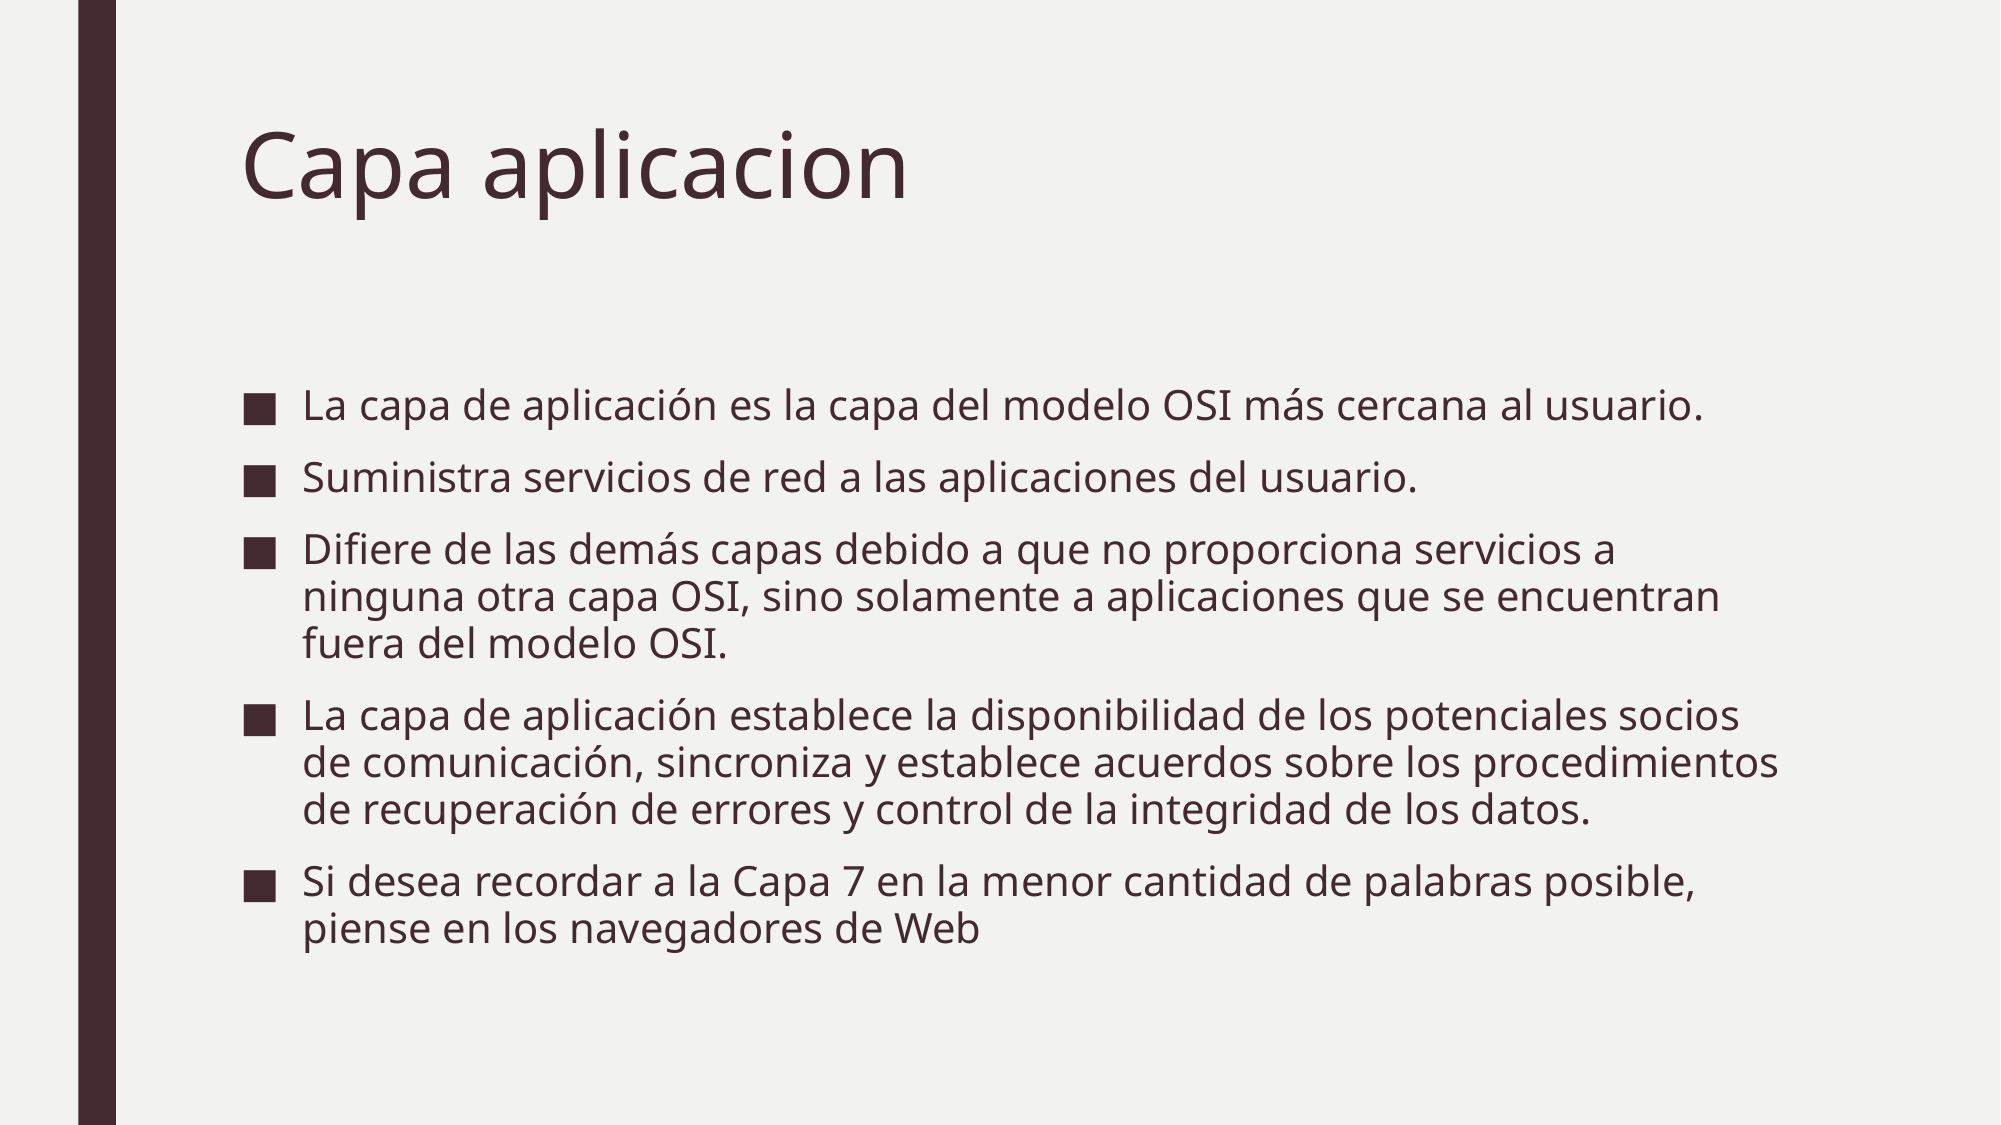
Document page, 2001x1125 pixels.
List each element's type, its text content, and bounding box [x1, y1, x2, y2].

title Capa aplicacion [225, 112, 1800, 357]
list La capa de aplicación es la capa del modelo OSI más cercana al usuario. Suministra servicios de red a las aplicaciones del usuario. Difiere de las demás capas debido a que no proporciona servicios a ninguna otra capa OSI, sino solamente a aplicaciones que se encuentran fuera del modelo OSI. La capa de aplicación establece la disponibilidad de los potenciales socios de comunicación, sincroniza y establece acuerdos sobre los procedimientos de recuperación de errores y control de la integridad de los datos. Si desea recordar a la Capa 7 en la menor cantidad de palabras posible, piense en los navegadores de Web [225, 375, 1800, 963]
